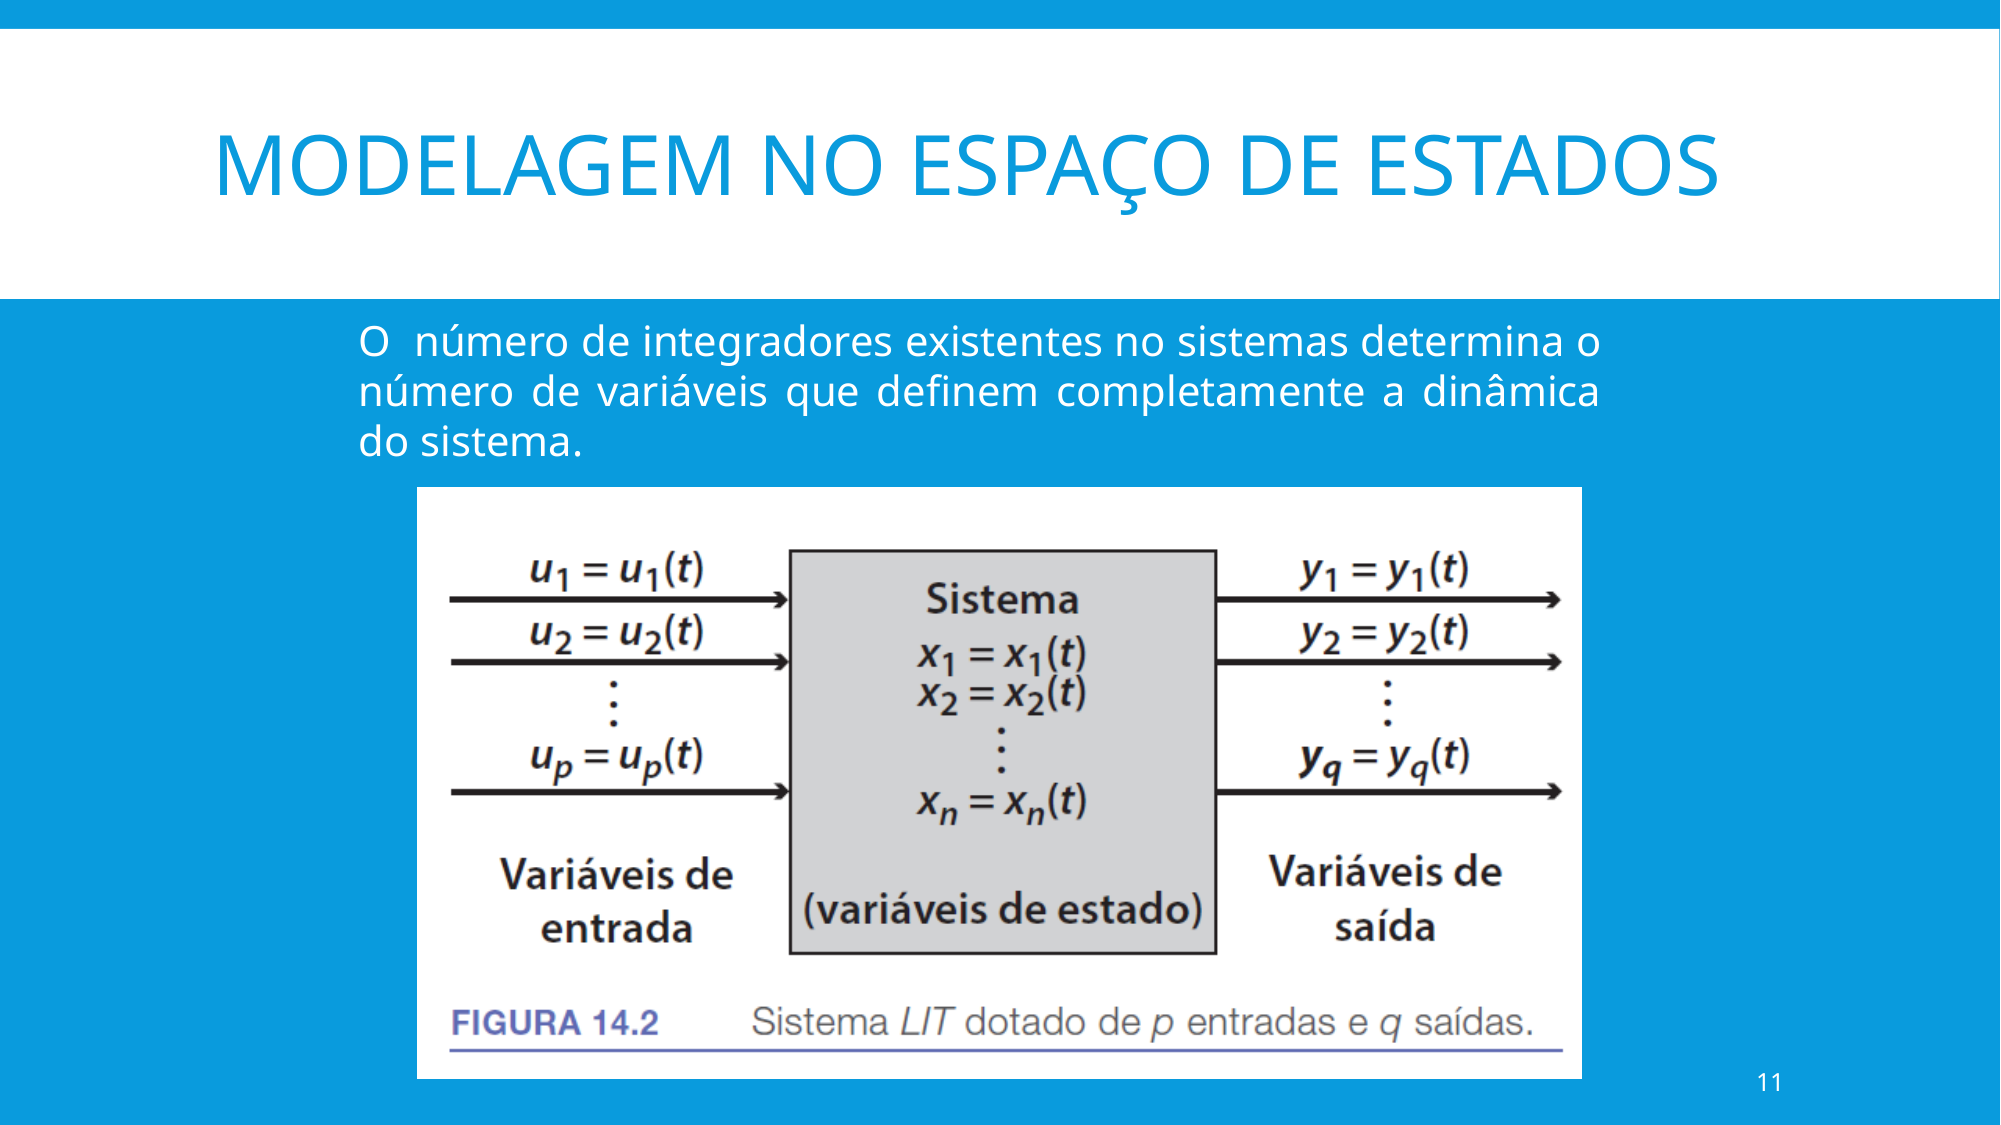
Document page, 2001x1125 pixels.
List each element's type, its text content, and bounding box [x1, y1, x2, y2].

slide_number 11 [1748, 1053, 1904, 1114]
text_box O número de integradores existentes no sistemas determina o número de variáveis que definem completamente a dinâmica do sistema. [344, 307, 1617, 572]
title Modelagem no espaço de estados [197, 46, 1803, 295]
picture [418, 488, 1581, 1078]
